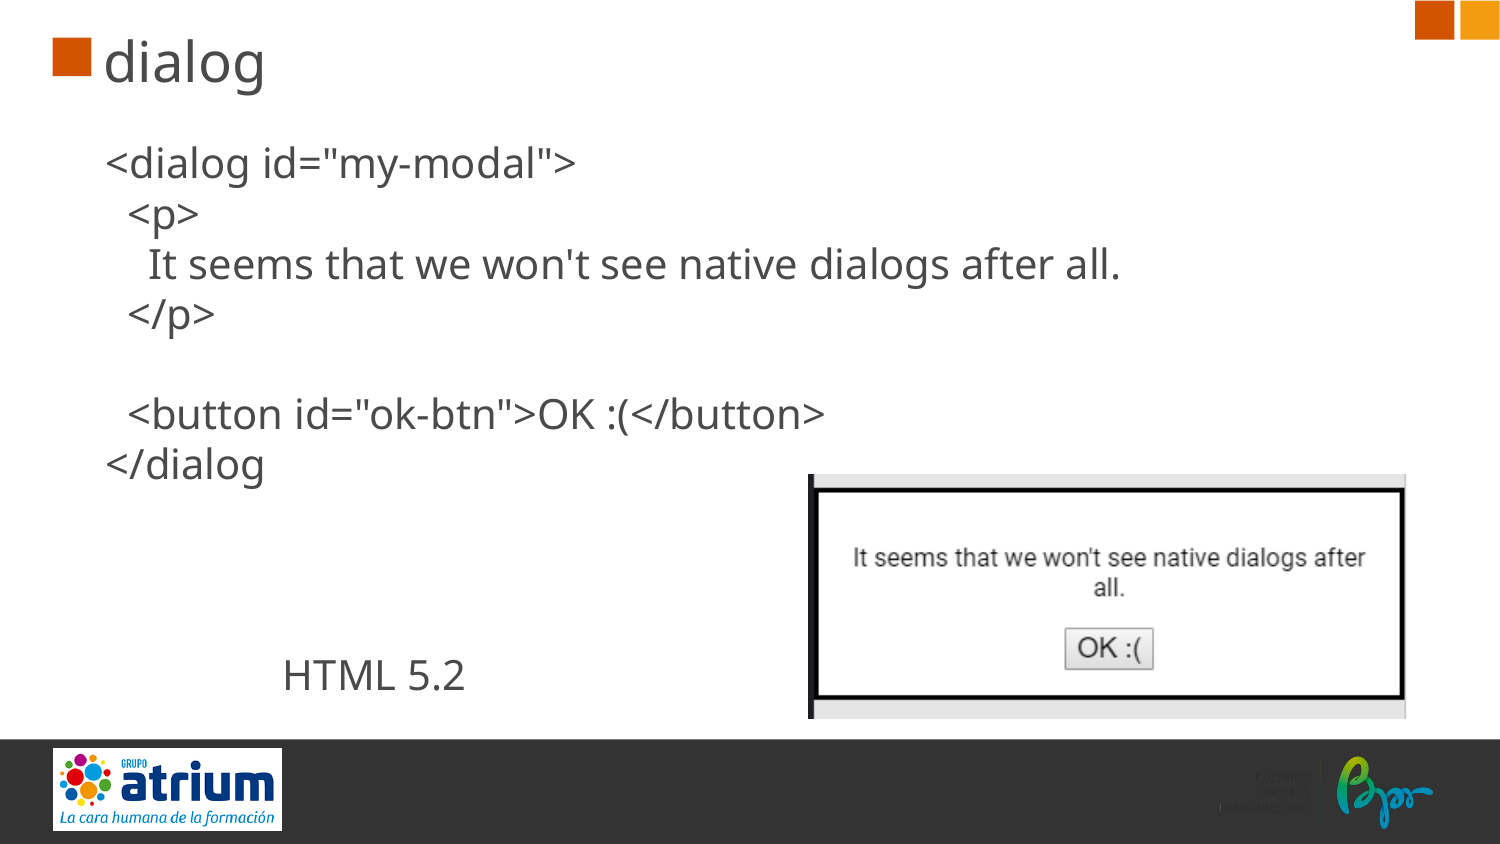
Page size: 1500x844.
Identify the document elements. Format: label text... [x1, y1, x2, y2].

picture [1211, 750, 1442, 836]
title dialog [94, 17, 1381, 107]
list <dialog id="my-modal"> <p> It seems that we won't see native dialogs after all. </p> <button id="ok-btn">OK :(</button> </dialog [97, 128, 1383, 543]
text_box HTML 5.2 [267, 629, 499, 719]
picture [808, 474, 1411, 719]
picture [53, 748, 282, 831]
